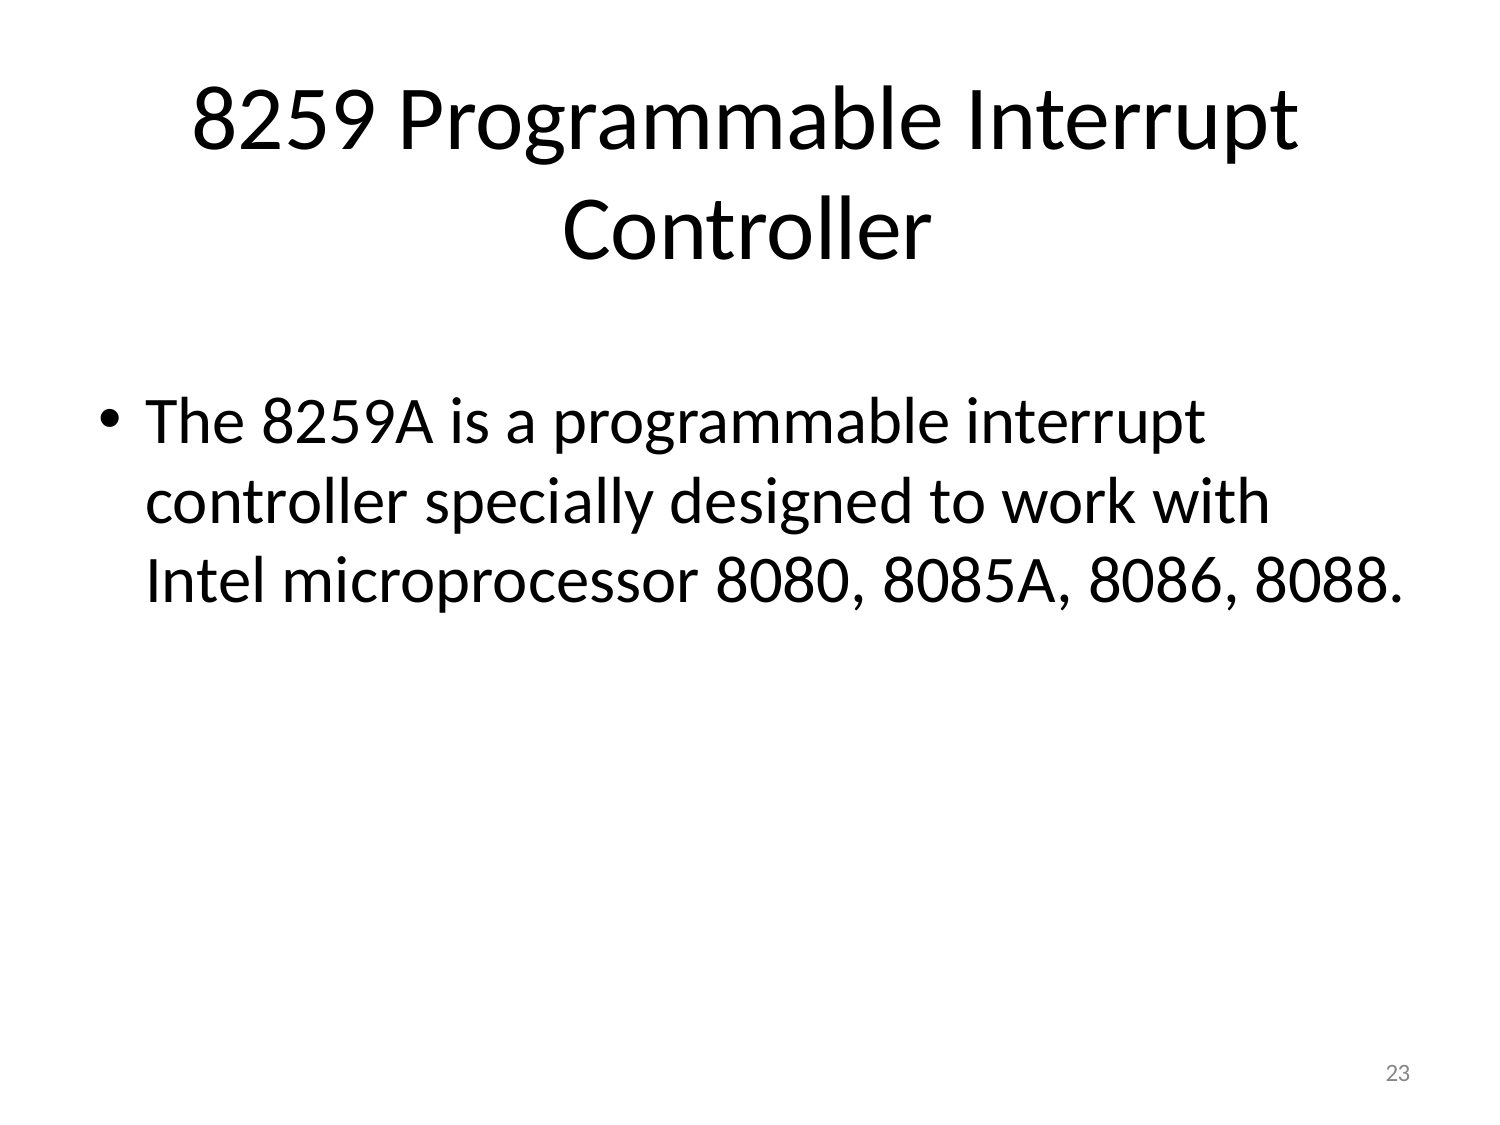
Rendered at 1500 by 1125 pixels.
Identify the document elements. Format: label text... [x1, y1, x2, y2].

title 8259 Programmable Interrupt Controller [189, 53, 1310, 278]
text_box The 8259A is a programmable interrupt controller specially designed to work with Intel microprocessor 8080, 8085A, 8086, 8088. [96, 372, 1411, 616]
slide_number 23 [1379, 1060, 1420, 1125]
